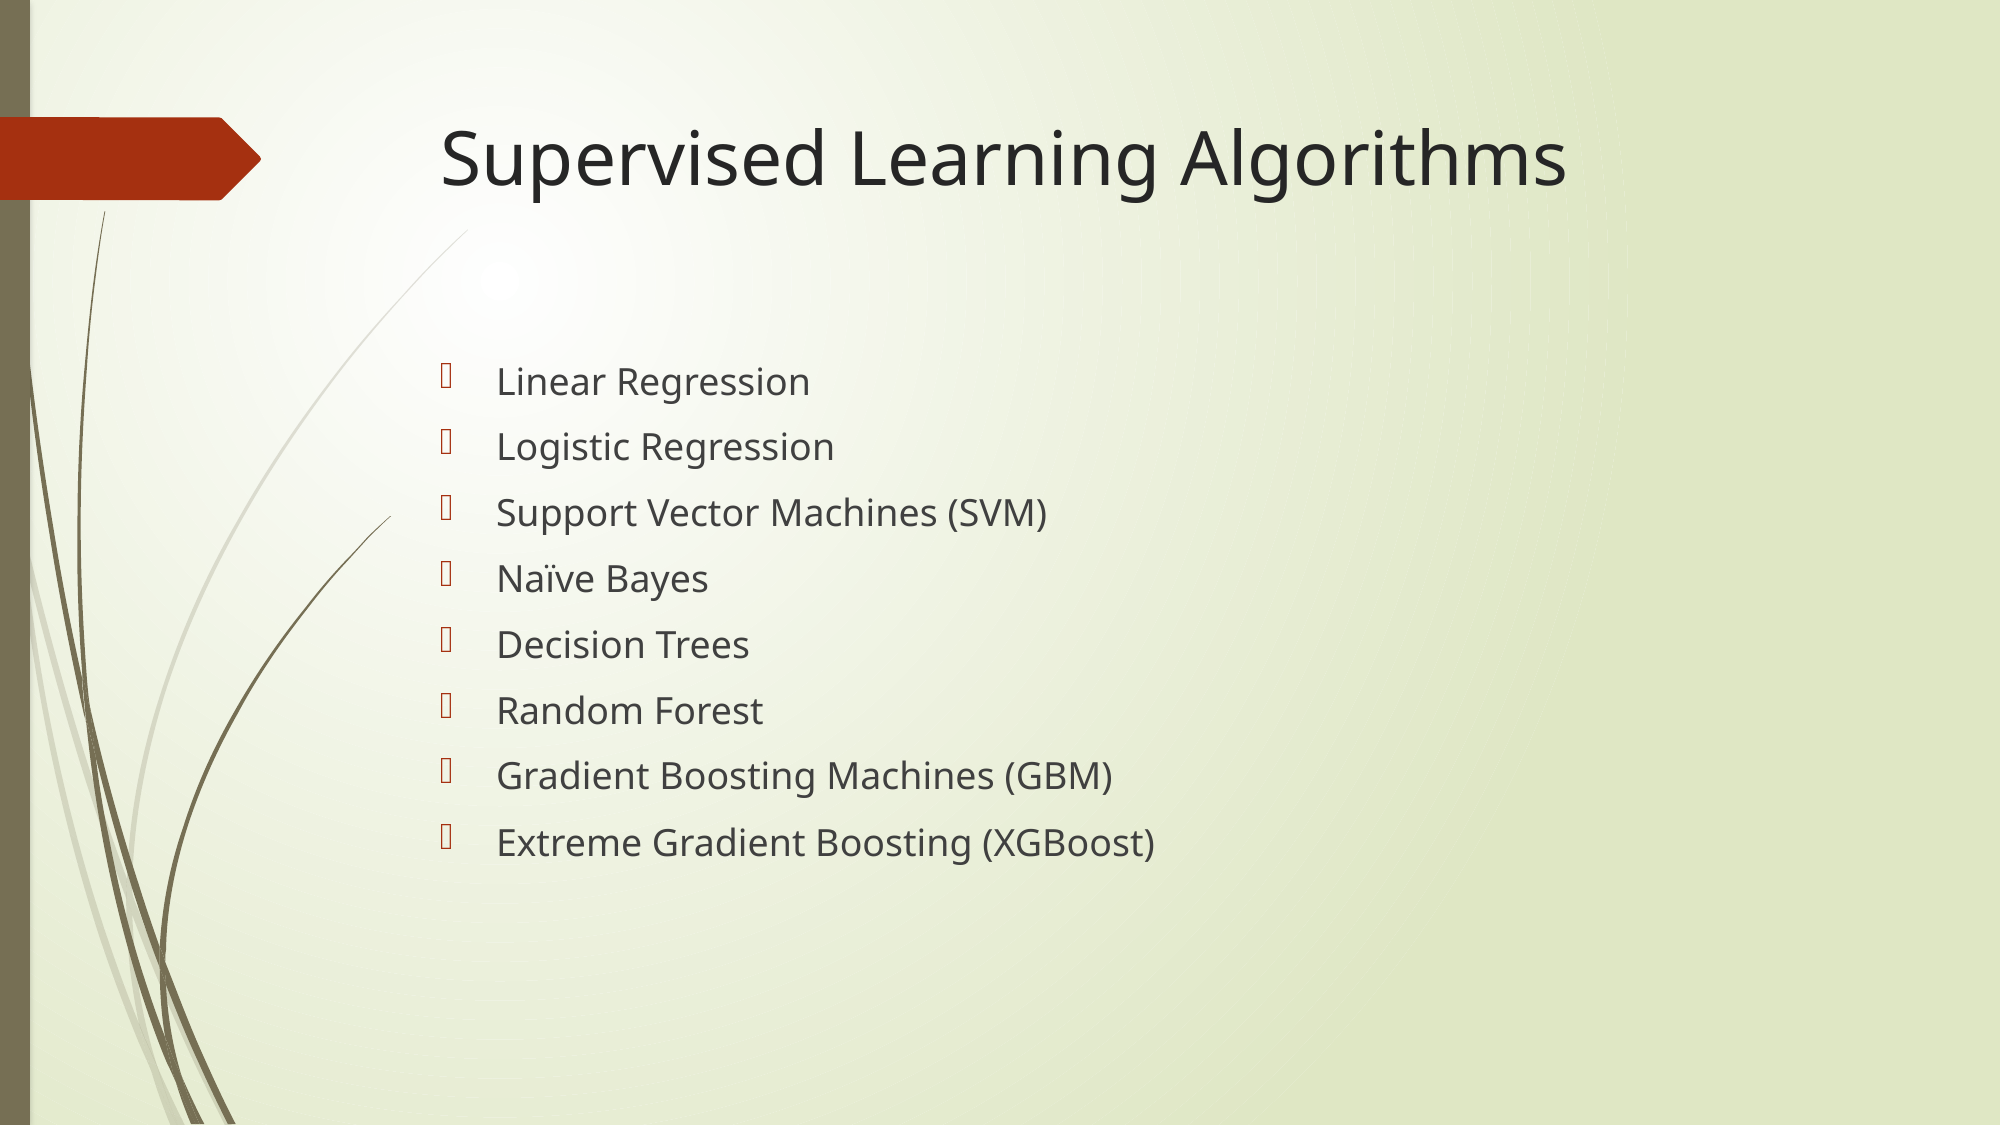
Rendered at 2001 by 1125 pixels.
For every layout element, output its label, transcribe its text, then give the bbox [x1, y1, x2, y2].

title Supervised Learning Algorithms [425, 102, 1888, 313]
list Linear Regression Logistic Regression Support Vector Machines (SVM) Naïve Bayes Decision Trees Random Forest Gradient Boosting Machines (GBM) Extreme Gradient Boosting (XGBoost) [424, 350, 1888, 970]
